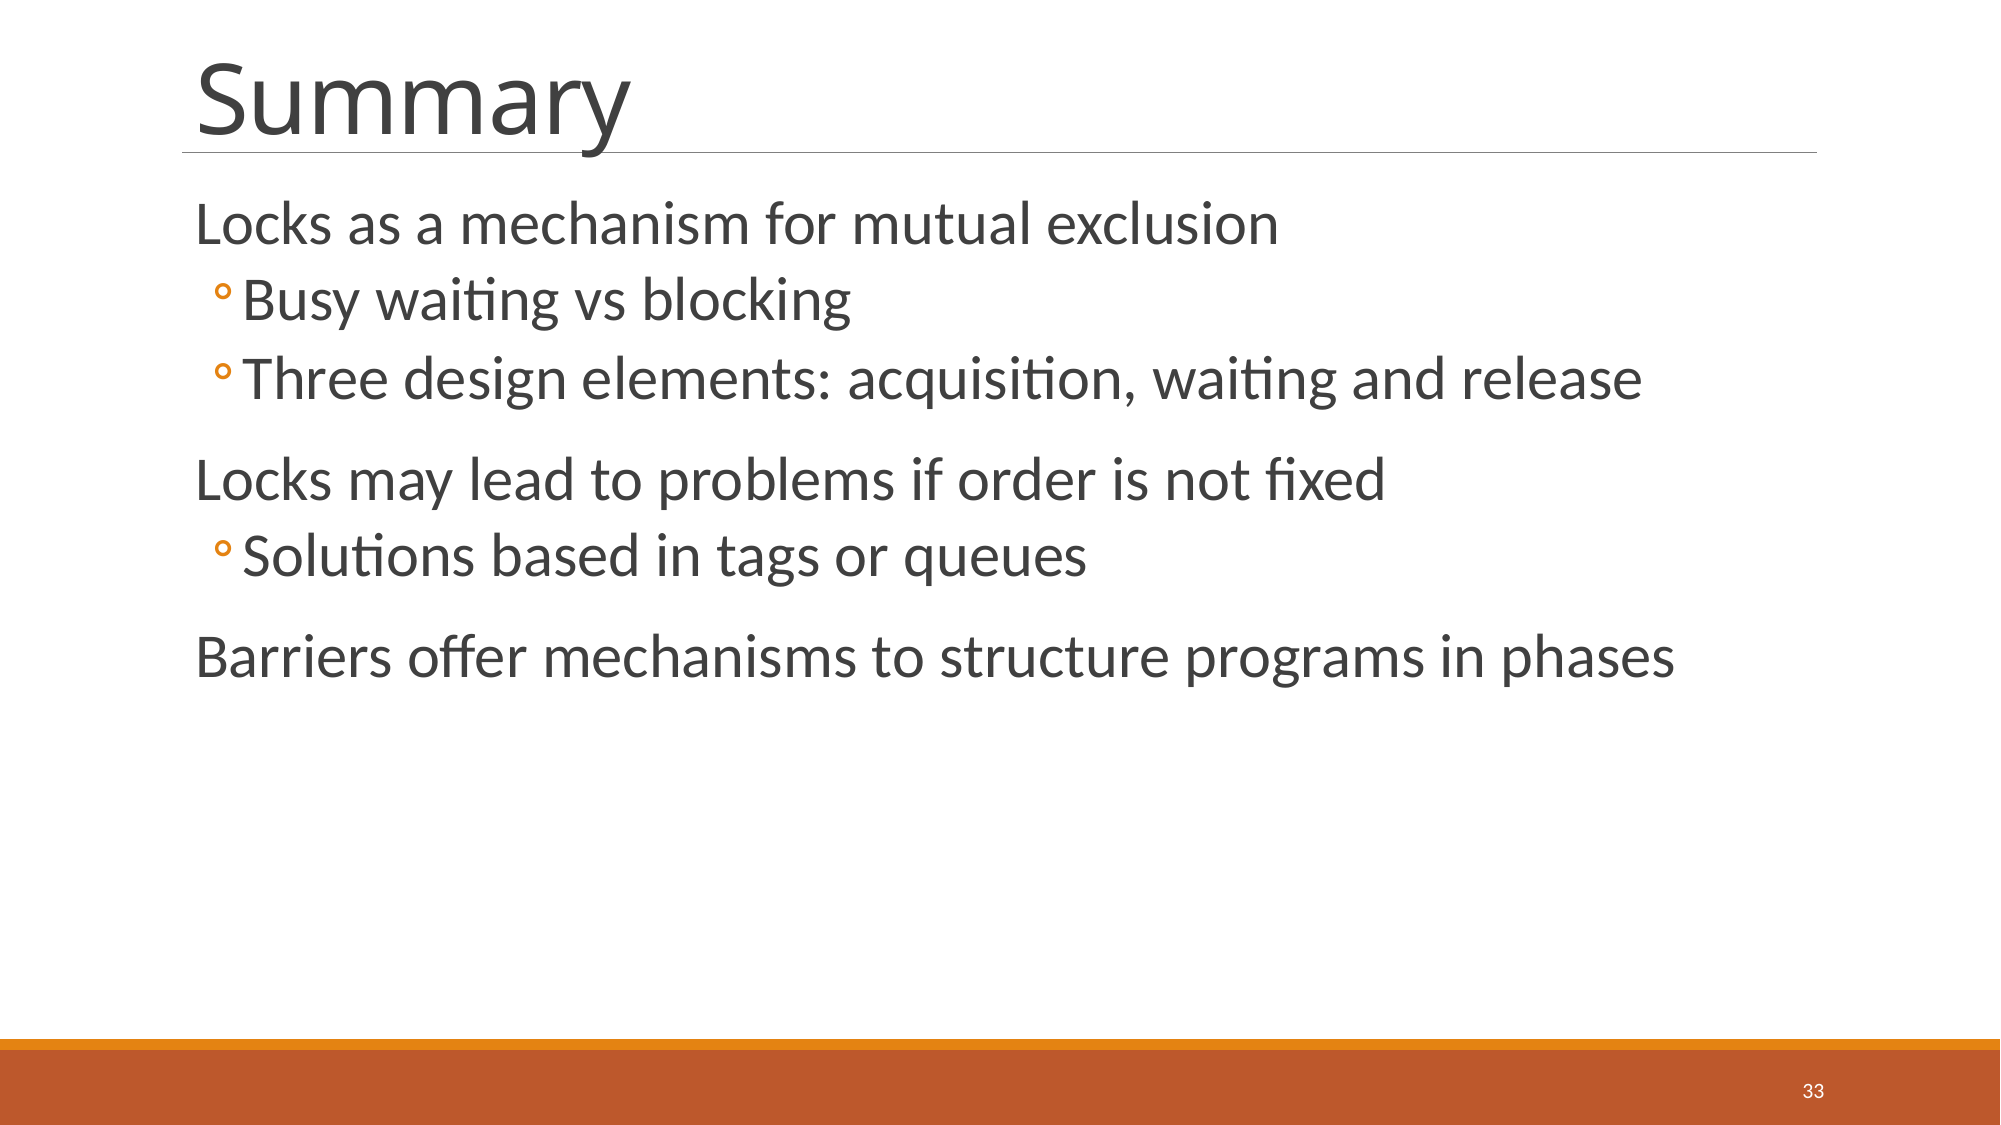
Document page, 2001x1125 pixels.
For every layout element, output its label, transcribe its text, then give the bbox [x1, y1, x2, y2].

list Locks as a mechanism for mutual exclusion Busy waiting vs blocking Three design elements: acquisition, waiting and release Locks may lead to problems if order is not fixed Solutions based in tags or queues Barriers offer mechanisms to structure programs in phases [180, 182, 1830, 963]
slide_number 33 [1624, 1059, 1840, 1120]
title Summary [180, 47, 1830, 163]
